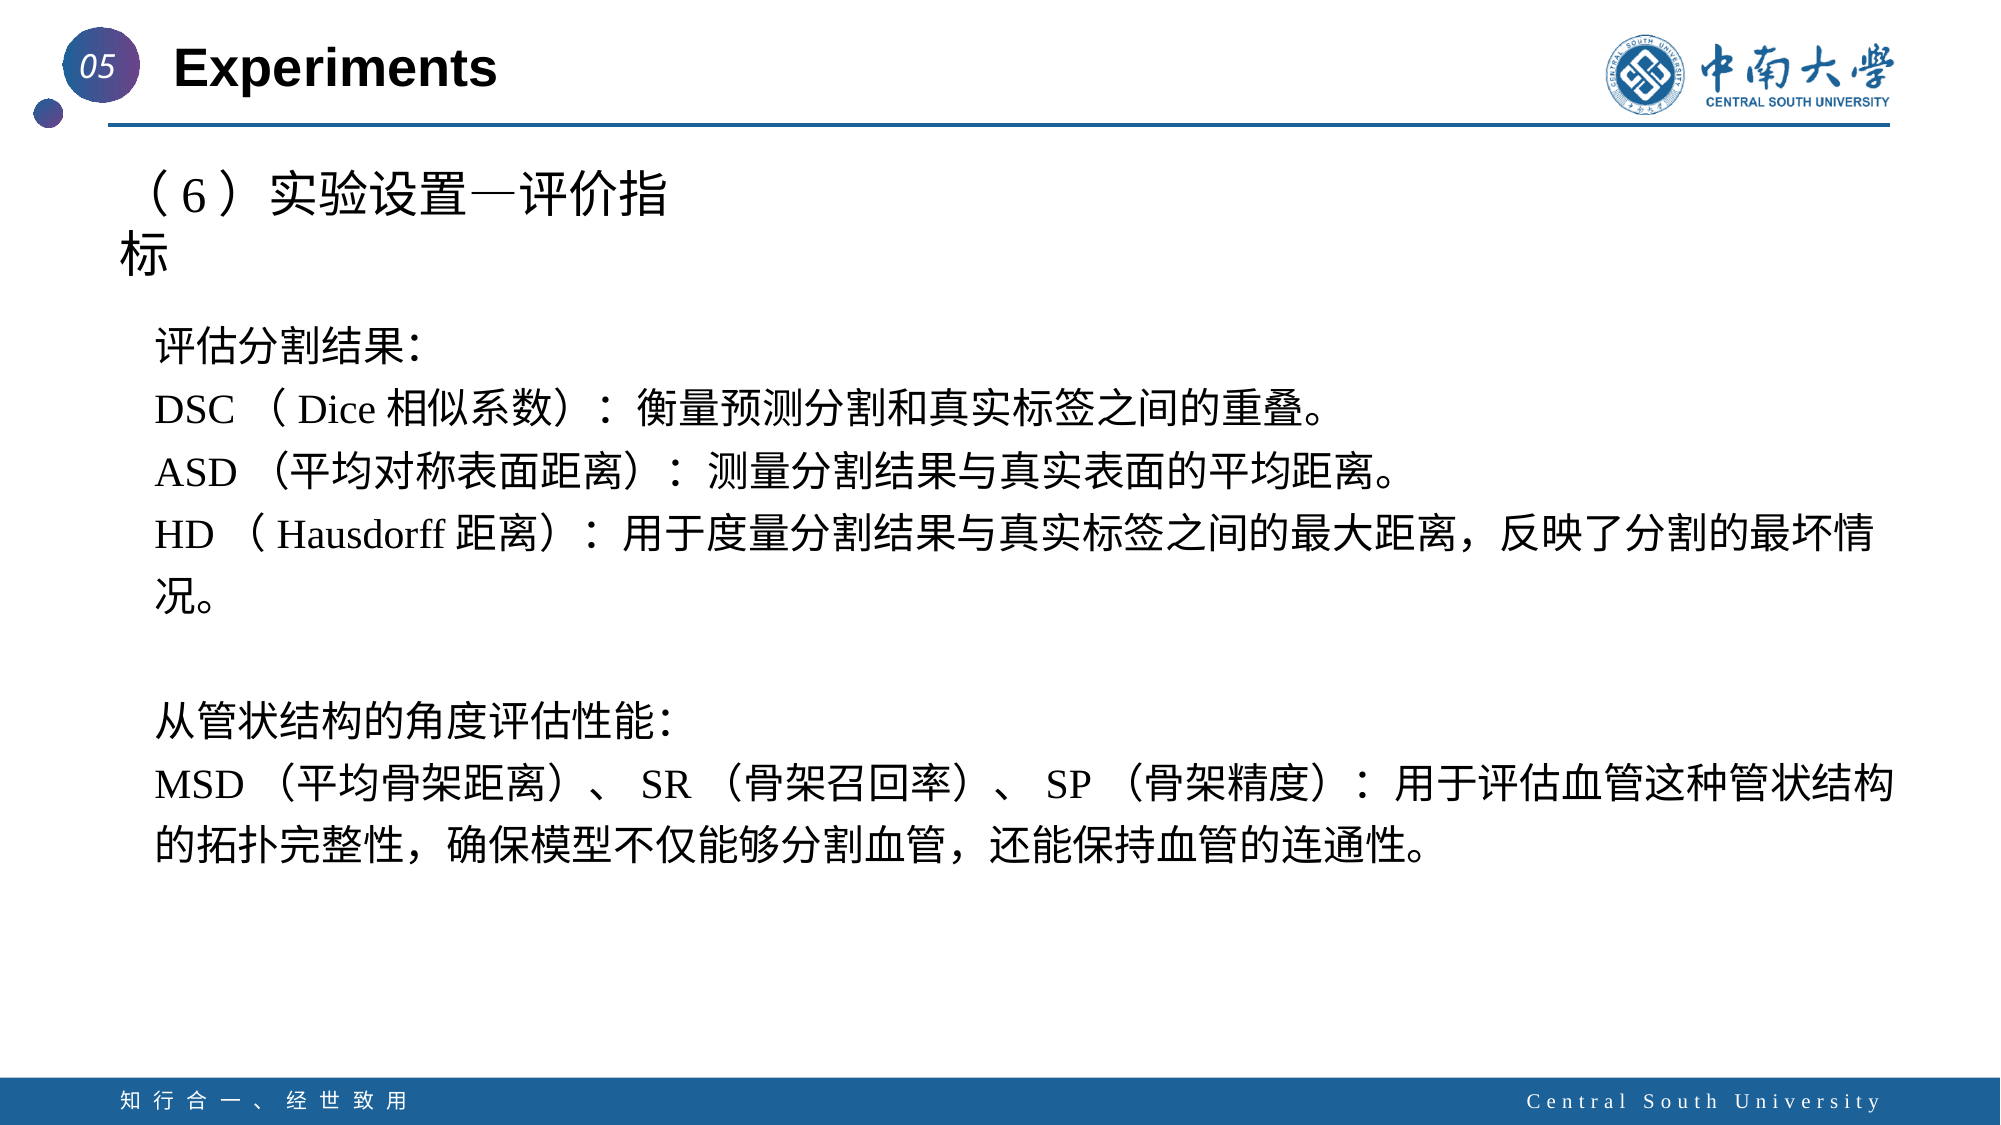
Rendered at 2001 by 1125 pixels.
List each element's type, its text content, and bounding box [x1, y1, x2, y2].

text_box Central South University [1511, 1080, 1894, 1120]
text_box [0, 1077, 2000, 1125]
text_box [33, 26, 153, 128]
text_box Experiments [173, 22, 1065, 106]
text_box [158, 0, 1050, 118]
picture [1595, 28, 1907, 121]
text_box 评估分割结果： DSC（Dice相似系数）：衡量预测分割和真实标签之间的重叠。 ASD（平均对称表面距离）：测量分割结果与真实表面的平均距离。 HD（Hausdorff距离）：用于度量分割结果与真实标签之间的最大距离，反映了分割的最坏情况。 从管状结构的角度评估性能： MSD（平均骨架距离）、SR（骨架召回率）、SP（骨架精度）：用于评估血管这种管状结构的拓扑完整性，确保模型不仅能够分割血管，还能保持血管的连通性。 [139, 299, 1921, 877]
text_box （6）实验设置—评价指标 [104, 155, 724, 291]
text_box 知行合一、经世致用 [105, 1080, 423, 1120]
